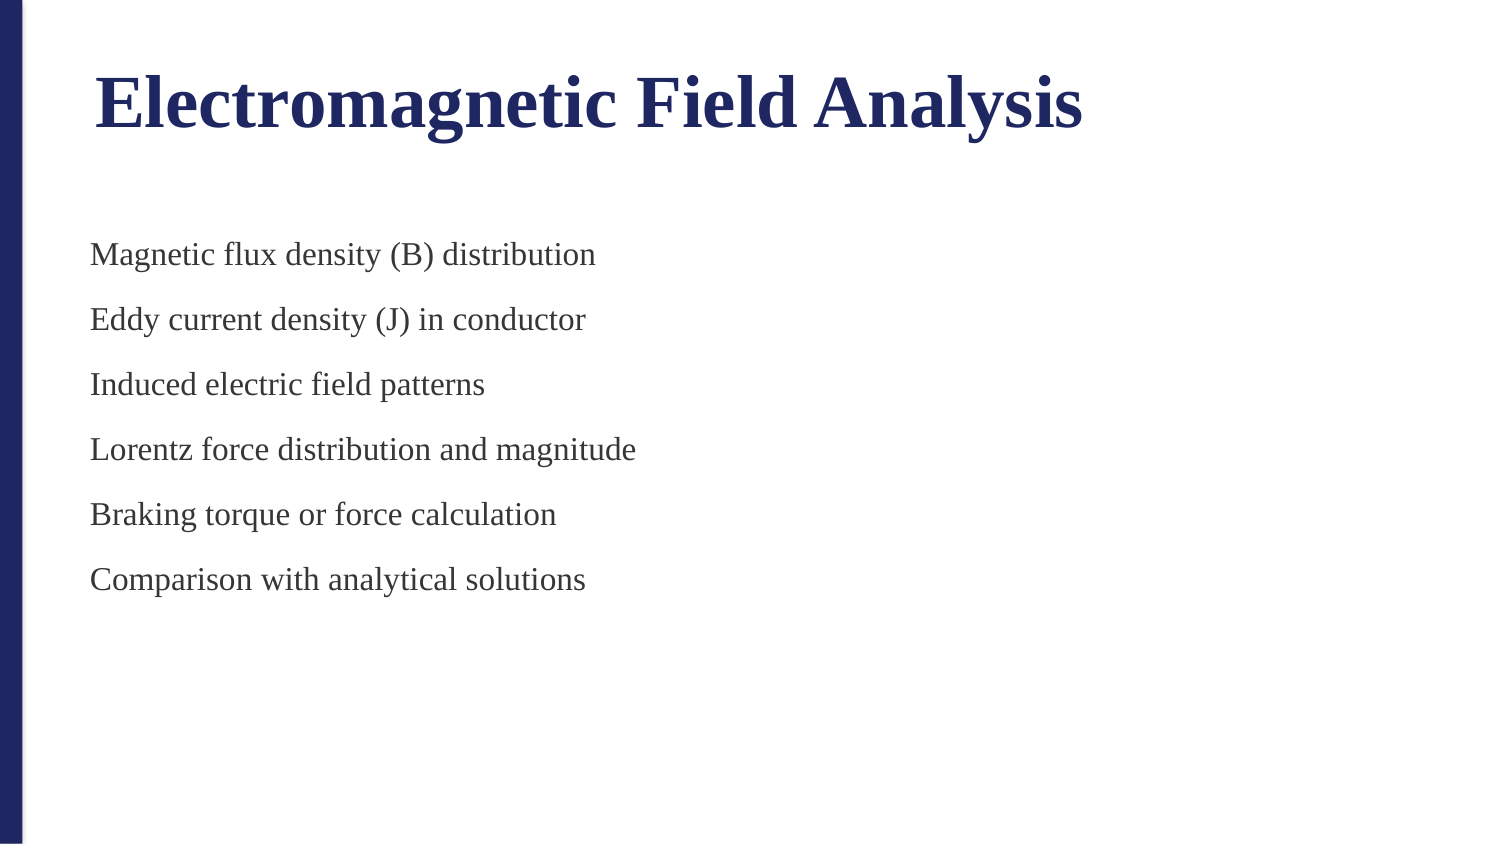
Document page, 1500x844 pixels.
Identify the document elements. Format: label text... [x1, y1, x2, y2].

text_box Magnetic flux density (B) distribution Eddy current density (J) in conductor Induced electric field patterns Lorentz force distribution and magnitude Braking torque or force calculation Comparison with analytical solutions [74, 180, 1425, 605]
text_box [0, 0, 23, 844]
text_box Electromagnetic Field Analysis [80, 44, 1100, 150]
